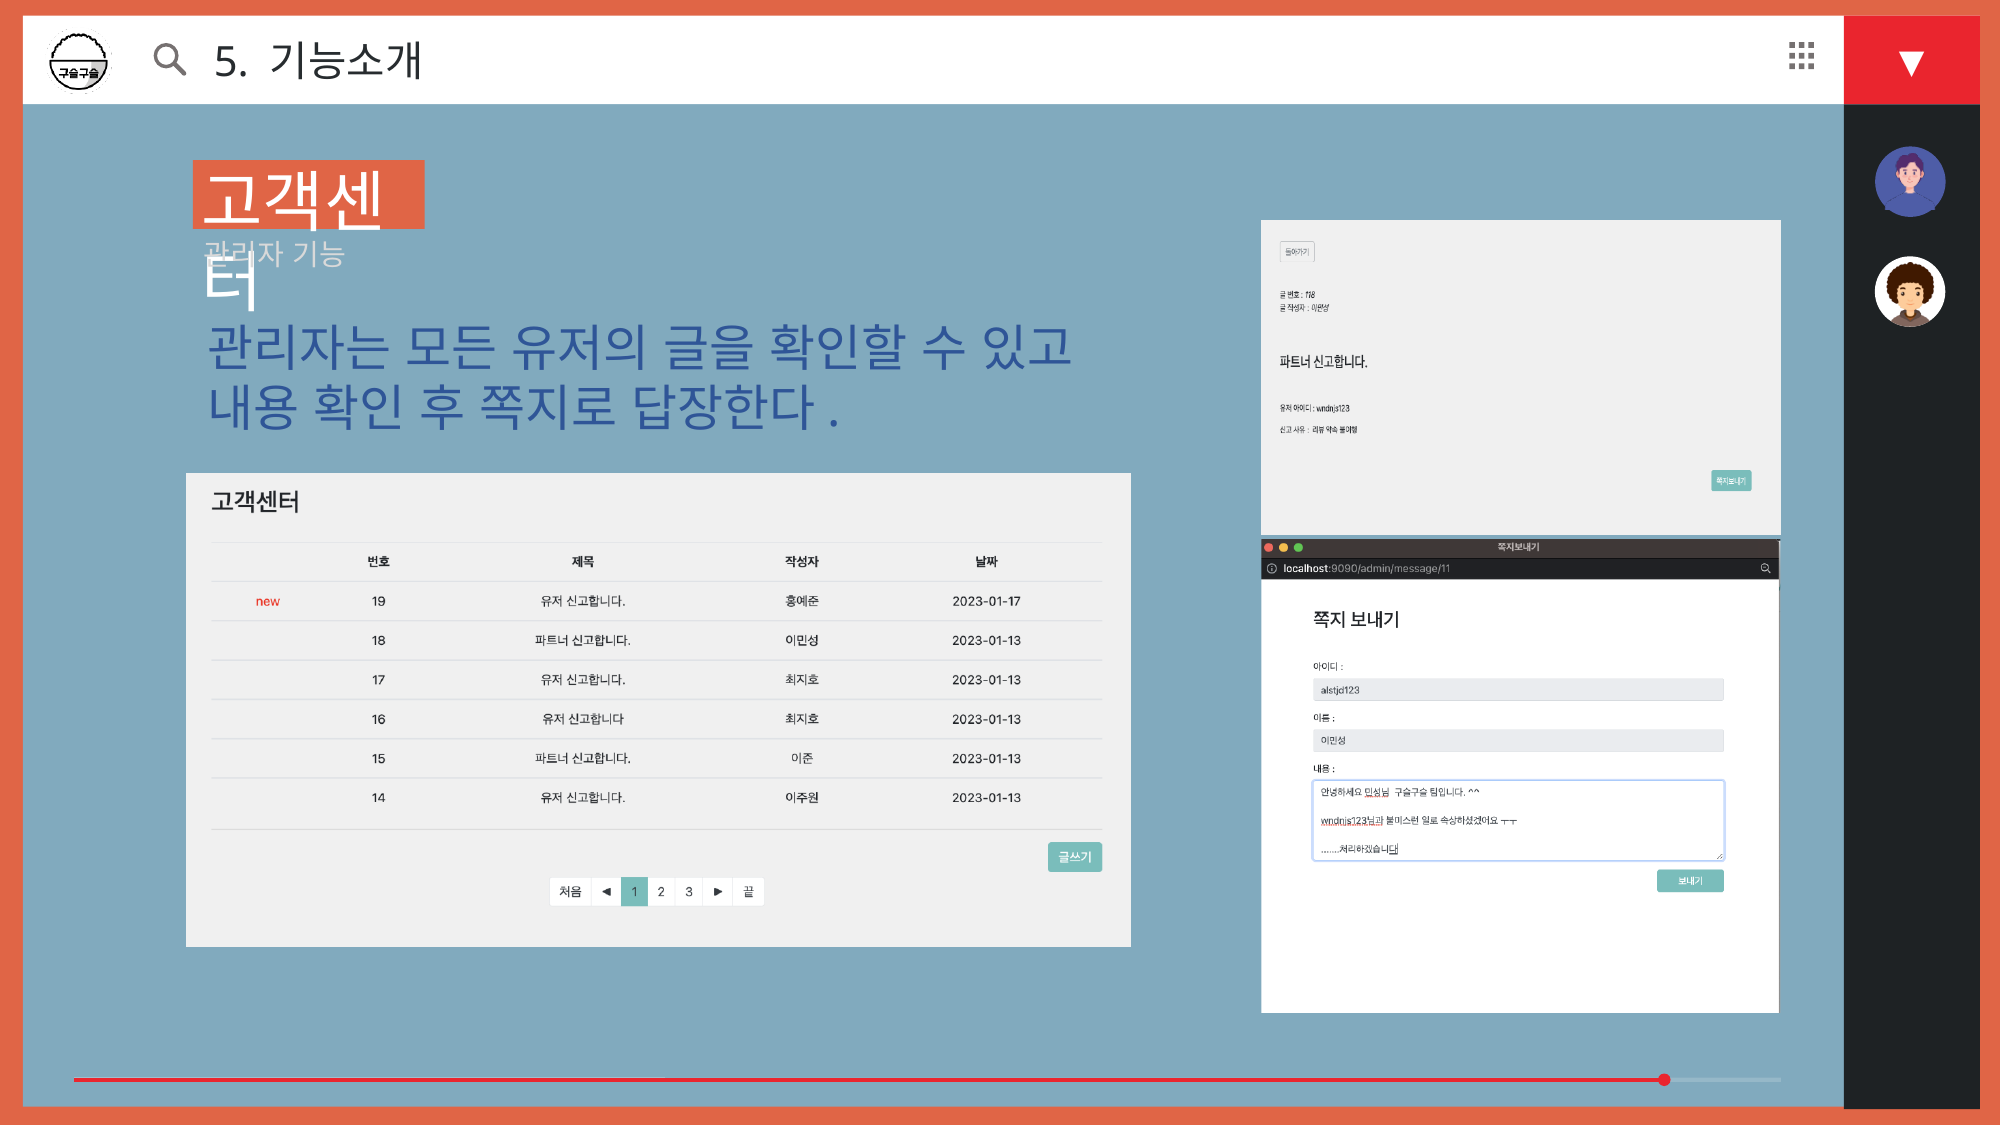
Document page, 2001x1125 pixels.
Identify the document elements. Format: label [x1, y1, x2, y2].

picture [45, 27, 112, 94]
text_box [1874, 256, 1946, 327]
picture [186, 473, 1131, 947]
text_box [1875, 146, 1946, 217]
picture [1261, 220, 1781, 1013]
text_box [22, 15, 1980, 1110]
